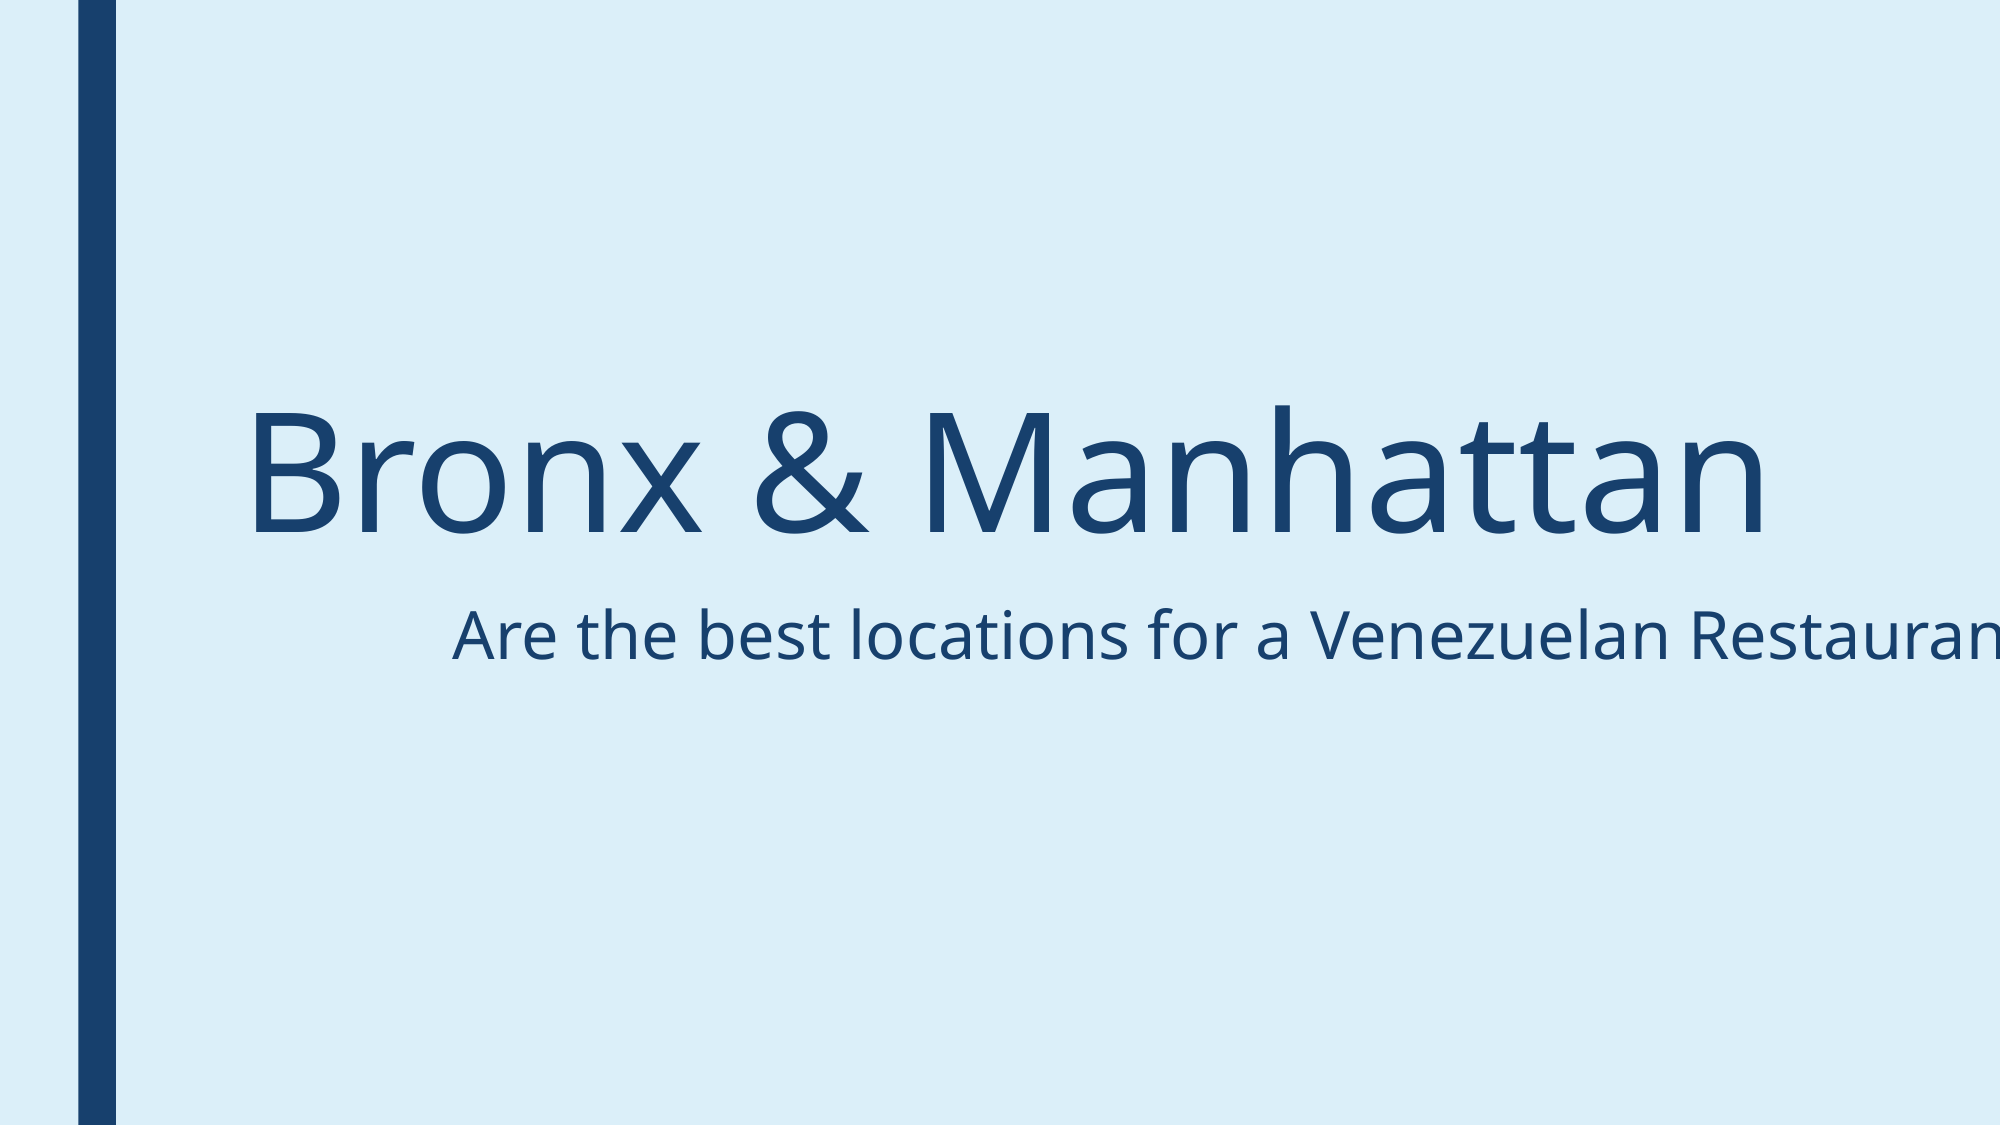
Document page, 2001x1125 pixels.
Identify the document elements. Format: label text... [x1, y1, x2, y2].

text_box Are the best locations for a Venezuelan Restaurant [438, 592, 2000, 809]
list Bronx & Manhattan [225, 375, 1800, 592]
